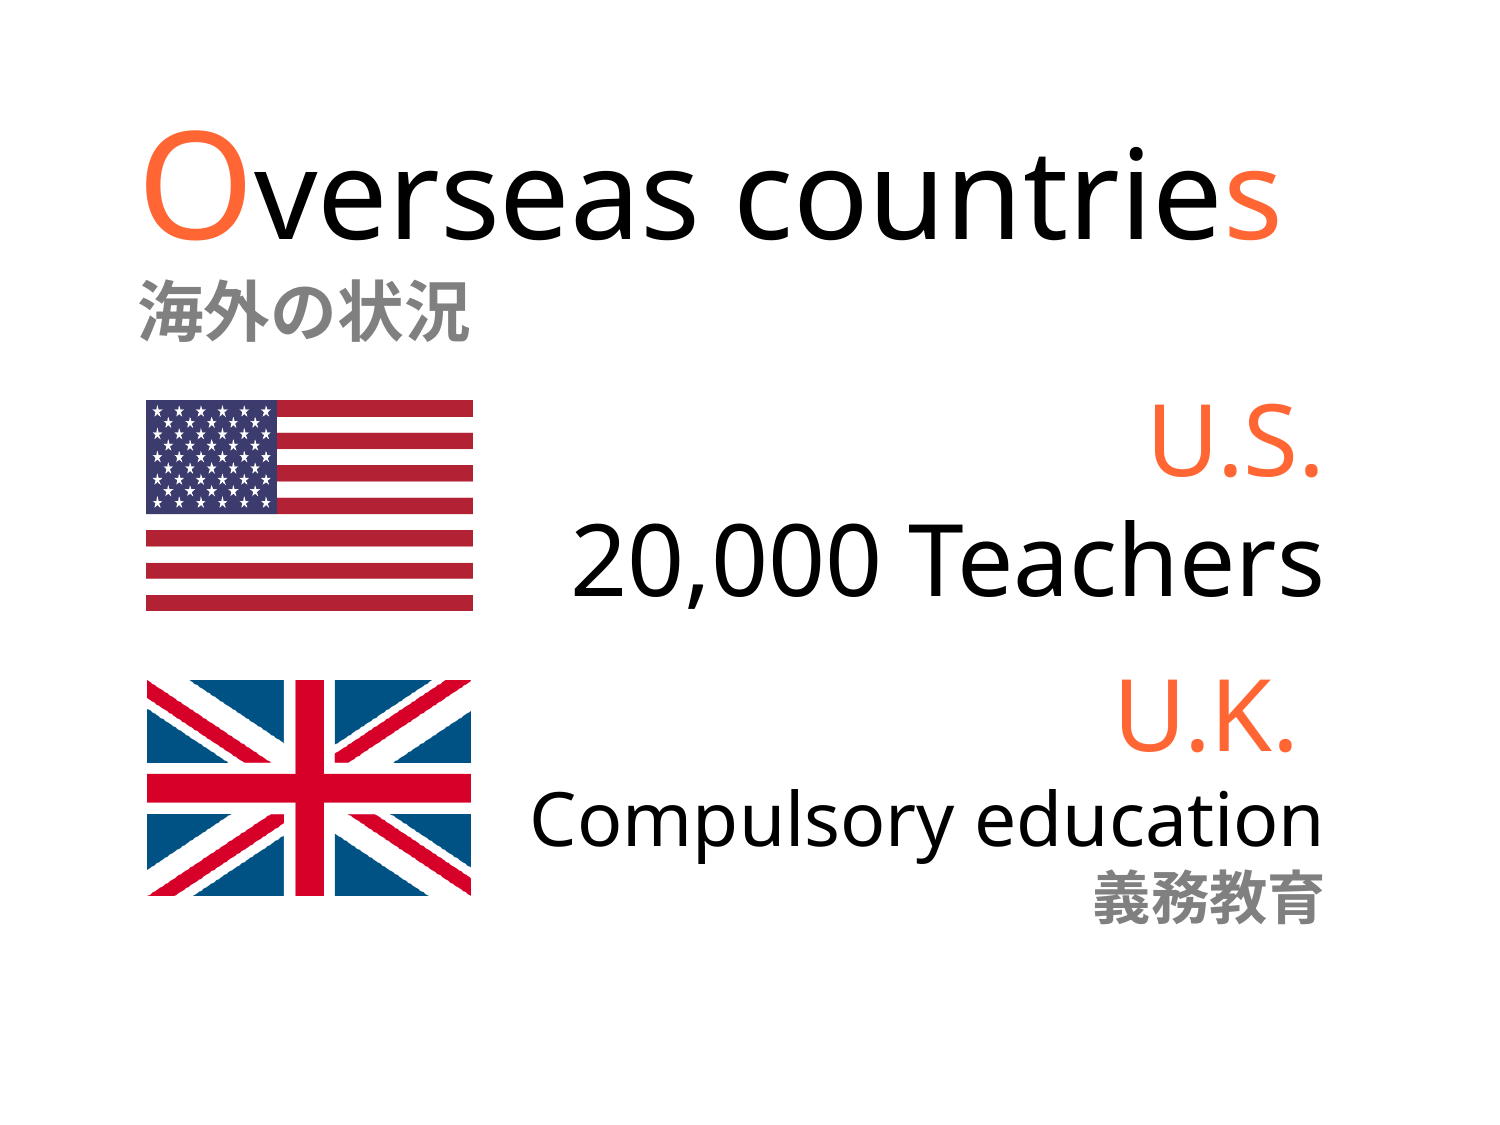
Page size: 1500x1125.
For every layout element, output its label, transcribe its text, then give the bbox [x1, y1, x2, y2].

text_box Overseas countries海外の状況 [122, 82, 1341, 357]
text_box U.S. 20,000 Teachers [122, 369, 1341, 624]
text_box U.K. Compulsory education 義務教育 [122, 643, 1341, 939]
picture [146, 400, 473, 611]
picture [147, 680, 471, 896]
